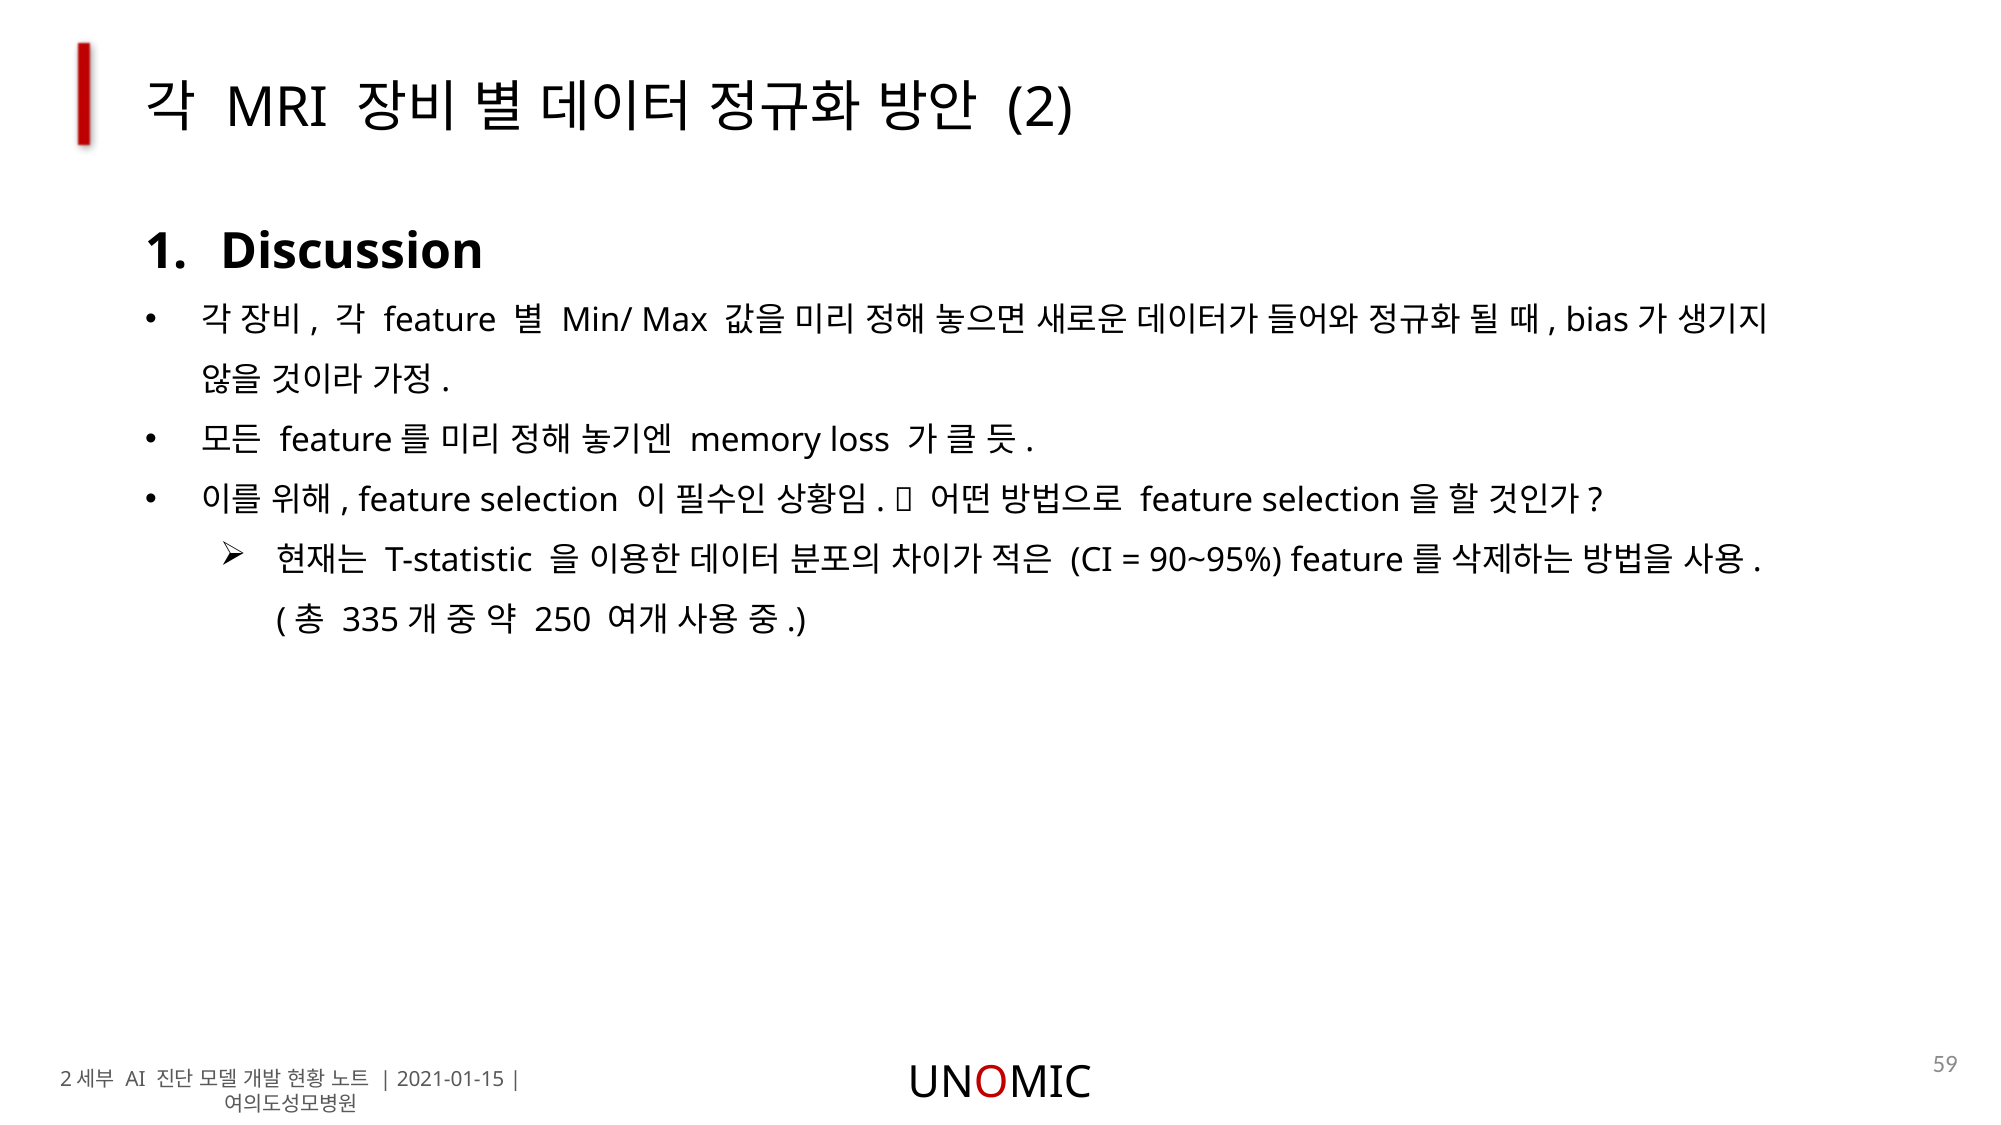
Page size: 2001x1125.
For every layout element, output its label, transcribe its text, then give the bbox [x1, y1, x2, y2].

text_box UNOMIC [850, 1044, 1150, 1115]
text_box 각 MRI 장비 별 데이터 정규화 방안 (2) [130, 51, 1924, 158]
text_box [140, 157, 1859, 923]
text_box [80, 45, 89, 145]
slide_number 59 [1853, 1019, 1974, 1106]
text_box 2세부 AI 진단 모델 개발 현황 노트 | 2021-01-15 | 여의도성모병원 [0, 1055, 582, 1125]
text_box Discussion 각 장비, 각 feature 별 Min/ Max 값을 미리 정해 놓으면 새로운 데이터가 들어와 정규화 될 때, bias가 생기지 않을 것이라 가정. 모든 feature를 미리 정해 놓기엔 memory loss 가 클 듯. 이를 위해, feature selection 이 필수인 상황임.  어떤 방법으로 feature selection을 할 것인가? 현재는 T-statistic 을 이용한 데이터 분포의 차이가 적은 (CI = 90~95%) feature를 삭제하는 방법을 사용. (총 335개 중 약 250 여개 사용 중.) [130, 181, 1805, 825]
